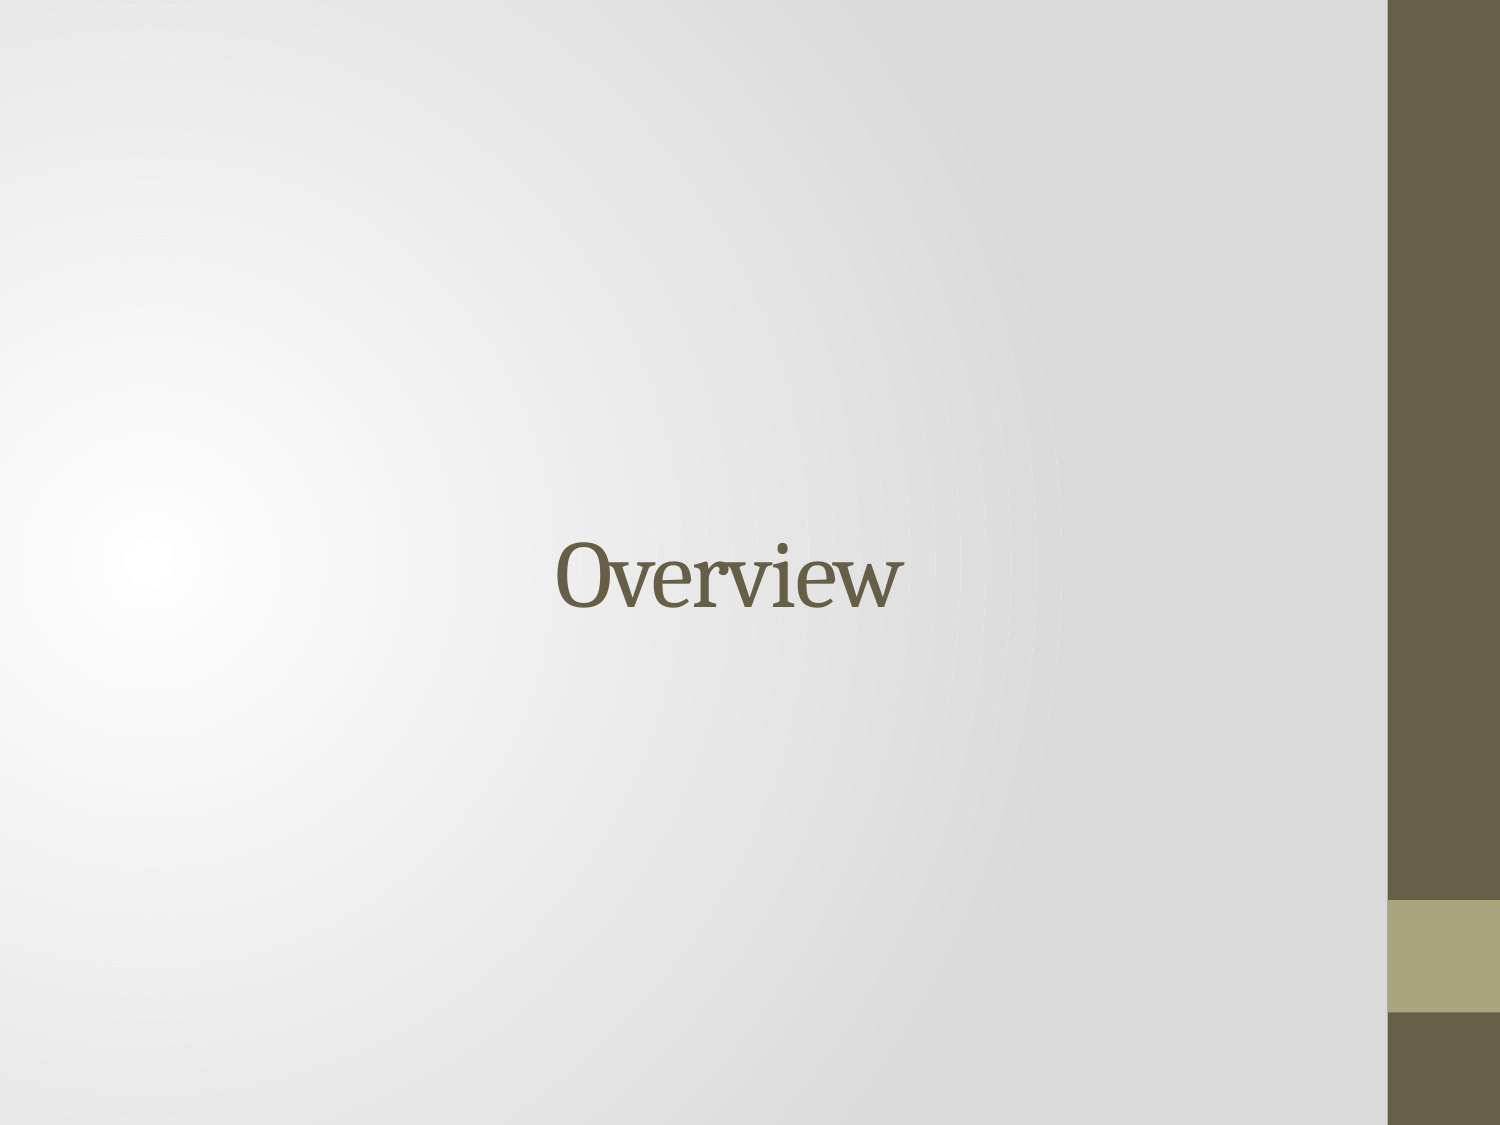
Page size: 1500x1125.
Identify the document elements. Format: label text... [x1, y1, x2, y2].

title Overview [104, 475, 1355, 664]
